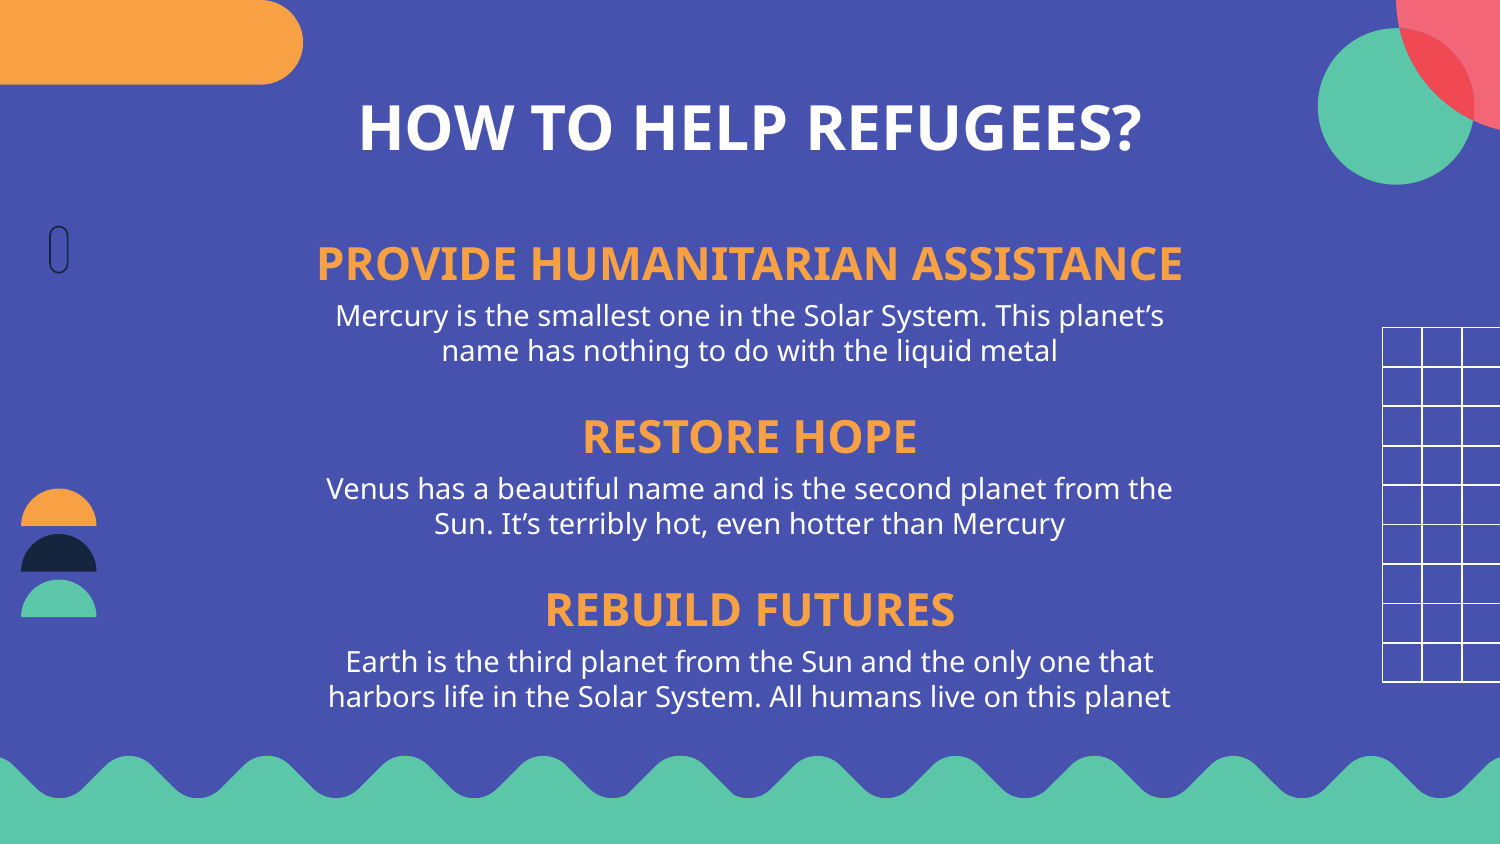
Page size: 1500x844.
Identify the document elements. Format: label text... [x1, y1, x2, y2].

subtitle REBUILD FUTURES [282, 556, 1218, 628]
subtitle PROVIDE HUMANITARIAN ASSISTANCE [282, 210, 1218, 282]
subtitle RESTORE HOPE [282, 383, 1218, 455]
subtitle Earth is the third planet from the Sun and the only one that harbors life in the Solar System. All humans live on this planet [282, 628, 1218, 719]
subtitle Mercury is the smallest one in the Solar System. This planet’s name has nothing to do with the liquid metal [282, 282, 1218, 373]
subtitle Venus has a beautiful name and is the second planet from the Sun. It’s terribly hot, even hotter than Mercury [282, 455, 1218, 546]
title HOW TO HELP REFUGEES? [118, 72, 1312, 167]
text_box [1317, 0, 1500, 185]
